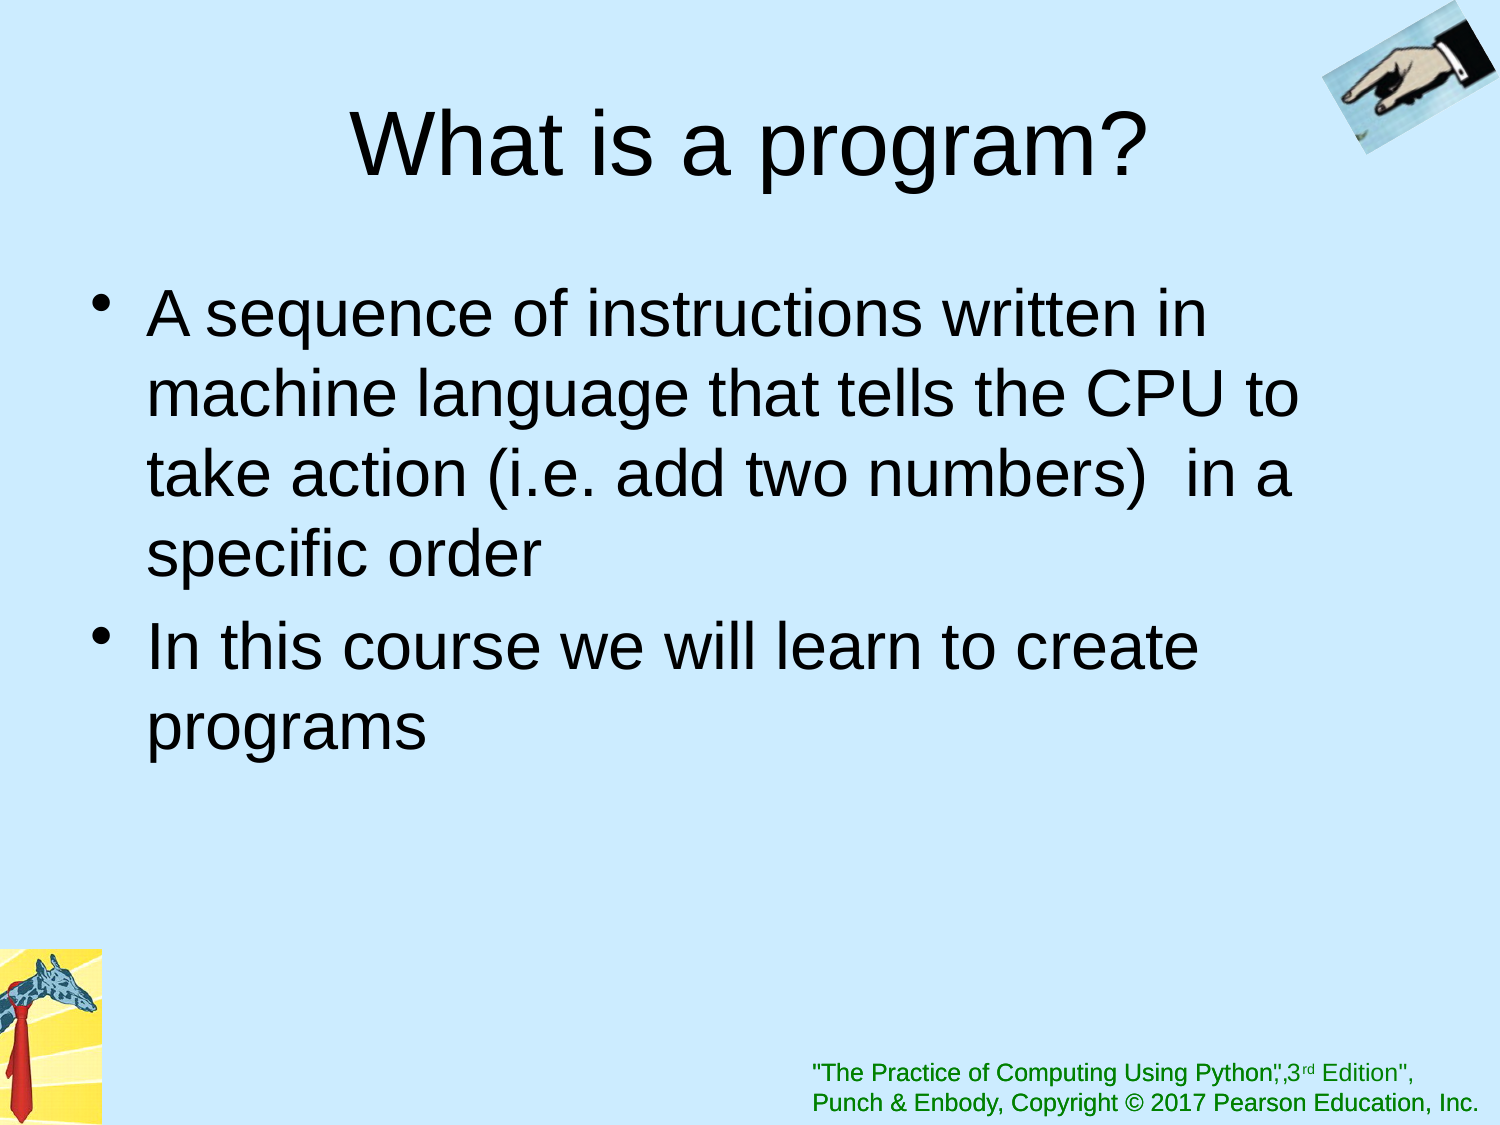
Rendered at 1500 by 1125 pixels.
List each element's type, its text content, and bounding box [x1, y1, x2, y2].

title What is a program? [75, 45, 1425, 233]
list A sequence of instructions written in machine language that tells the CPU to take action (i.e. add two numbers) in a specific order In this course we will learn to create programs [75, 262, 1425, 1005]
picture [1378, 0, 1499, 120]
picture [0, 949, 102, 1125]
